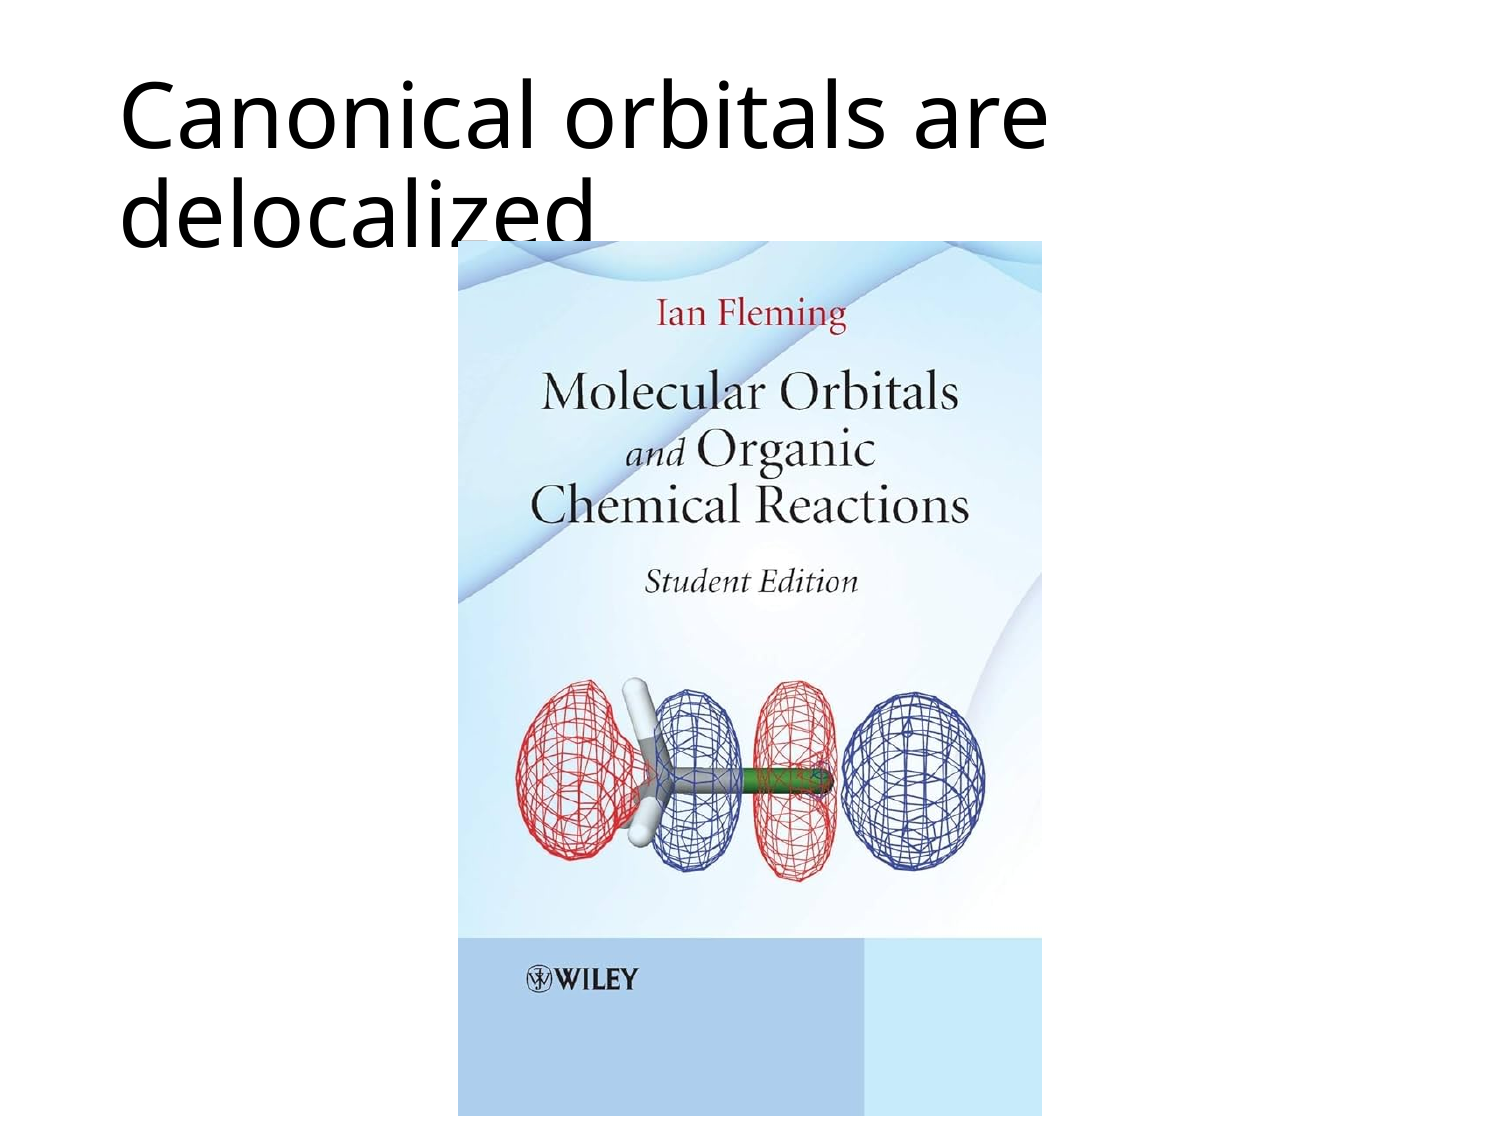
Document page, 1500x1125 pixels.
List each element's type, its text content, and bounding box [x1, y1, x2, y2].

title Canonical orbitals are delocalized [103, 59, 1397, 278]
picture [457, 240, 1042, 1117]
